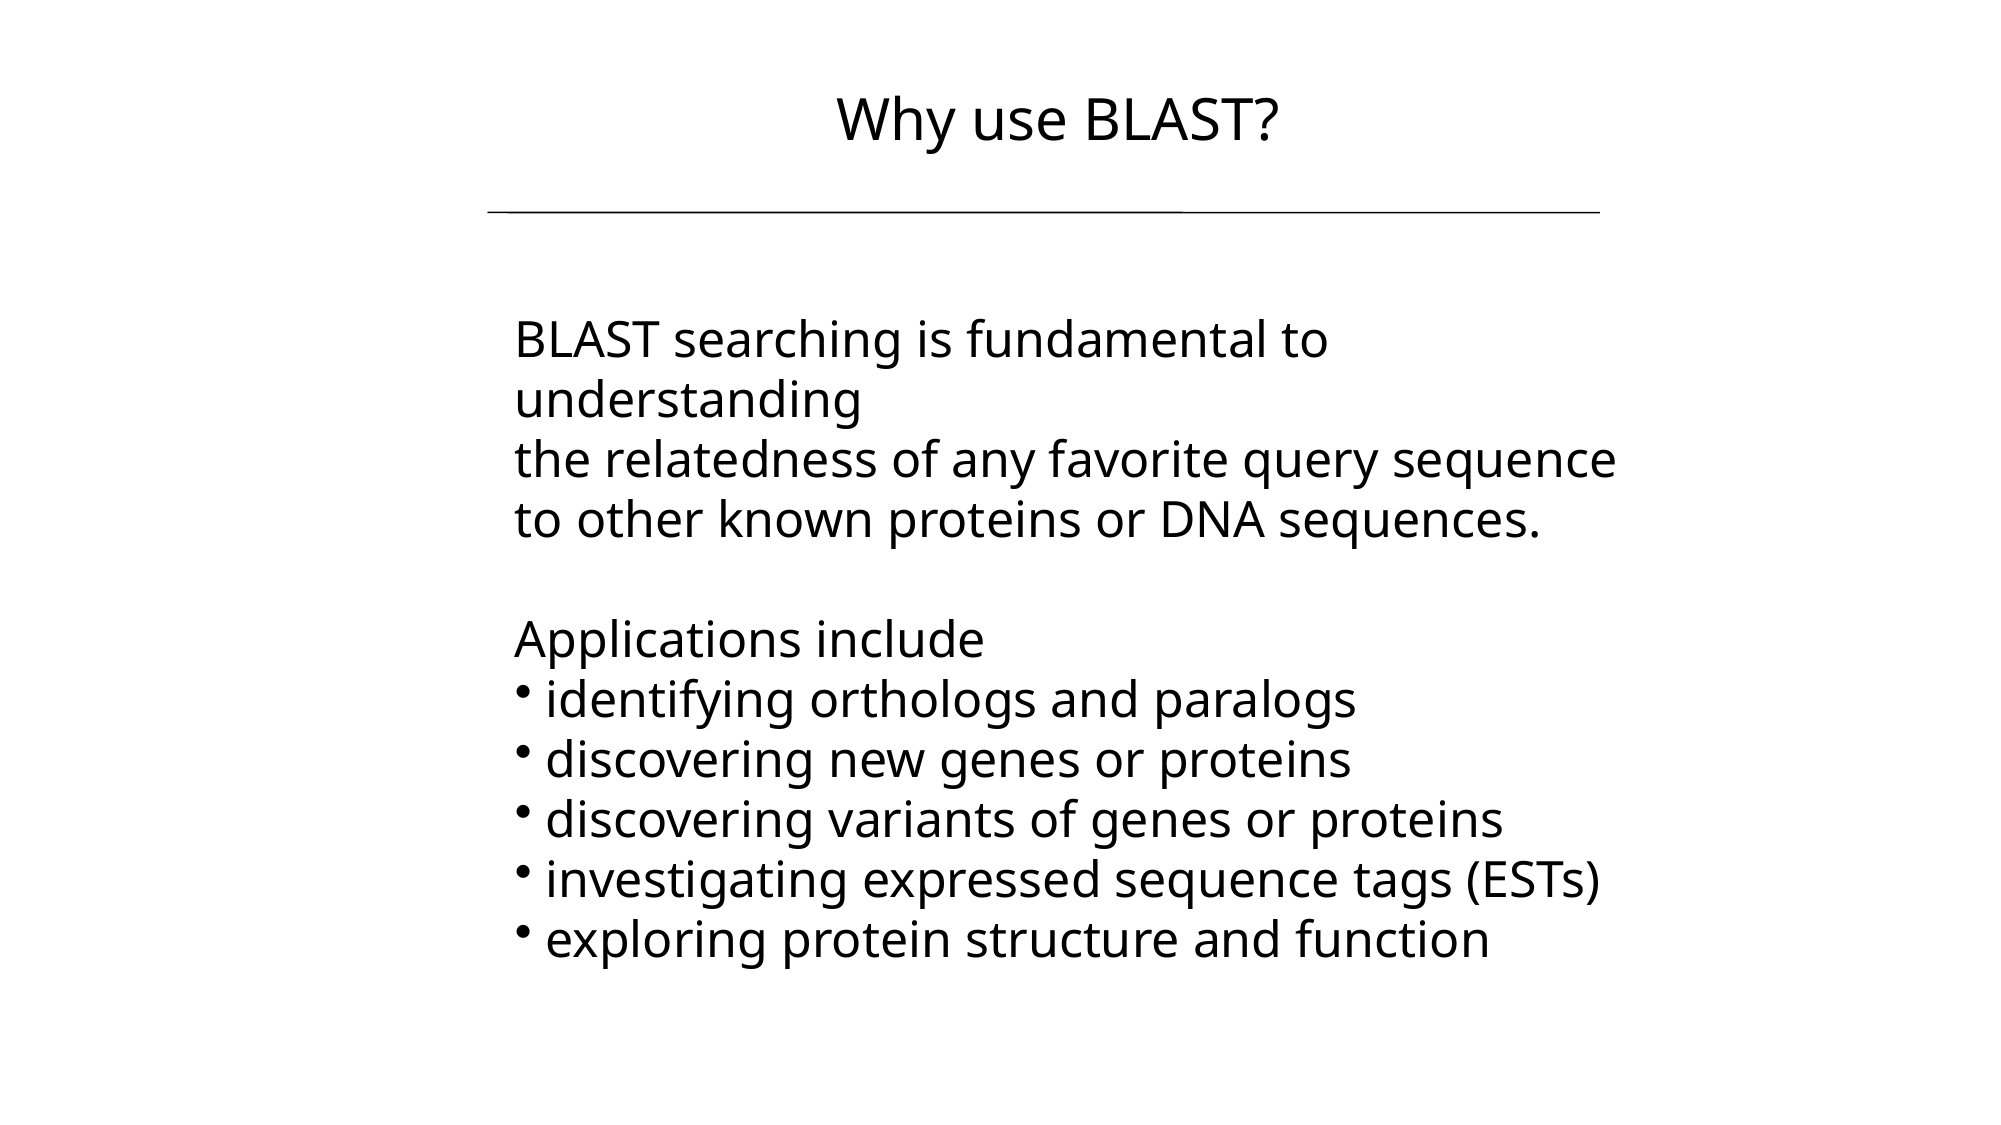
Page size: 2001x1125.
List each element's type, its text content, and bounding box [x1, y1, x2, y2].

text_box BLAST searching is fundamental to understanding the relatedness of any favorite query sequence to other known proteins or DNA sequences. Applications include identifying orthologs and paralogs discovering new genes or proteins discovering variants of genes or proteins investigating expressed sequence tags (ESTs) exploring protein structure and function [500, 299, 1663, 1035]
text_box Why use BLAST? [821, 75, 1295, 160]
